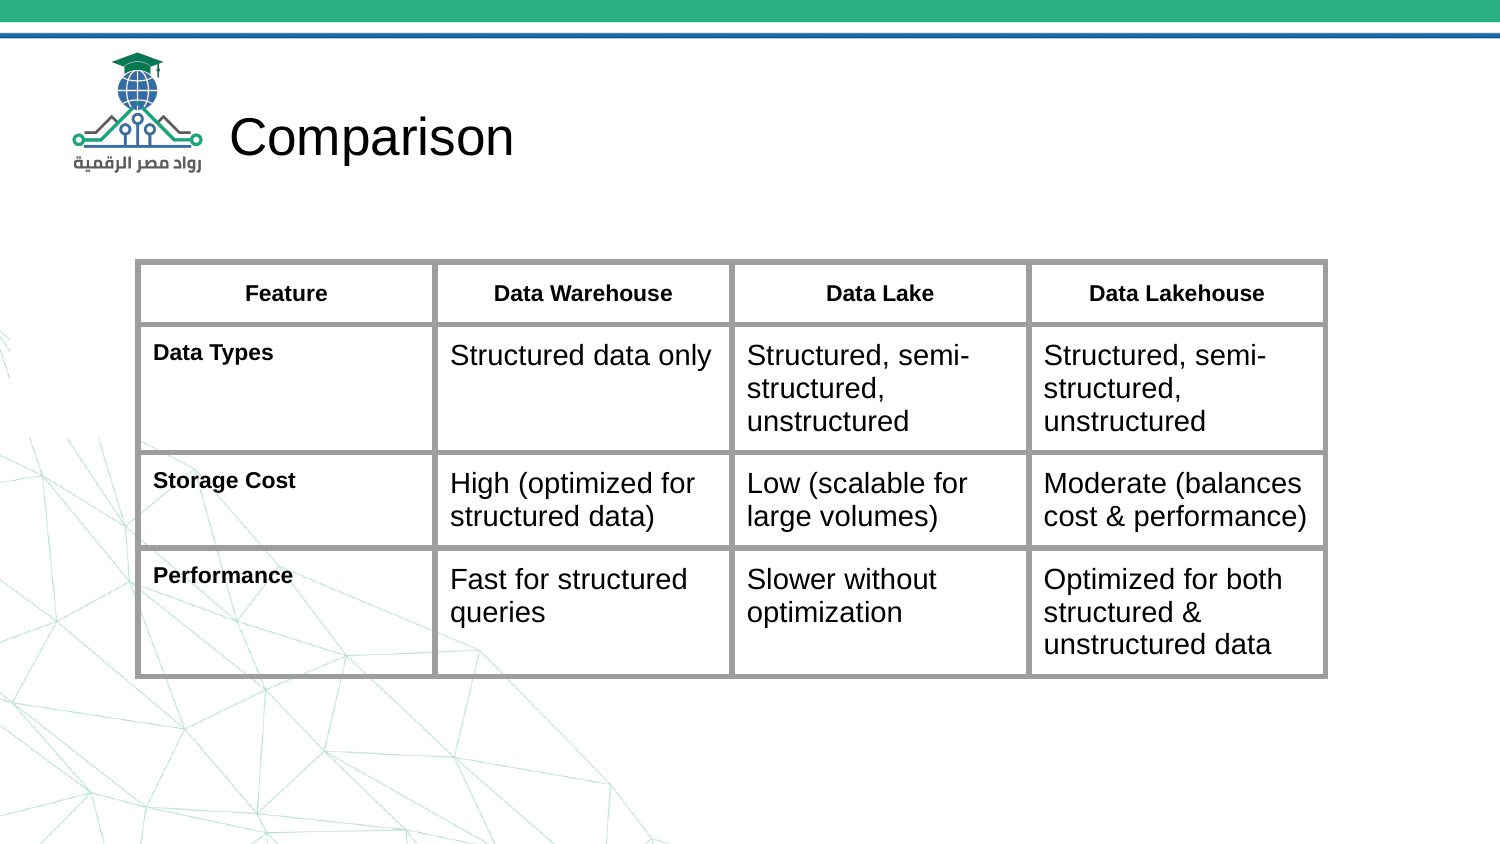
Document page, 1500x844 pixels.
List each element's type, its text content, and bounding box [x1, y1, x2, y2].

table_cell Optimized for both structured & unstructured data [1032, 551, 1323, 674]
table_header Data Lake [735, 265, 1026, 322]
table_cell Storage Cost [141, 455, 432, 545]
table_cell Data Types [141, 327, 432, 450]
table_cell Structured, semi-structured, unstructured [1032, 327, 1323, 450]
table_cell Performance [141, 551, 432, 674]
table_header Feature [141, 265, 432, 322]
table_cell Structured data only [438, 327, 729, 450]
table_cell Fast for structured queries [438, 551, 729, 674]
picture [0, 0, 1500, 844]
table_header Data Warehouse [438, 265, 729, 322]
table_cell Moderate (balances cost & performance) [1032, 455, 1323, 545]
table_header Data Lakehouse [1032, 265, 1323, 322]
title Comparison [214, 87, 1500, 181]
table_cell Low (scalable for large volumes) [735, 455, 1026, 545]
table_cell High (optimized for structured data) [438, 455, 729, 545]
table_cell Structured, semi-structured, unstructured [735, 327, 1026, 450]
table_cell Slower without optimization [735, 551, 1026, 674]
